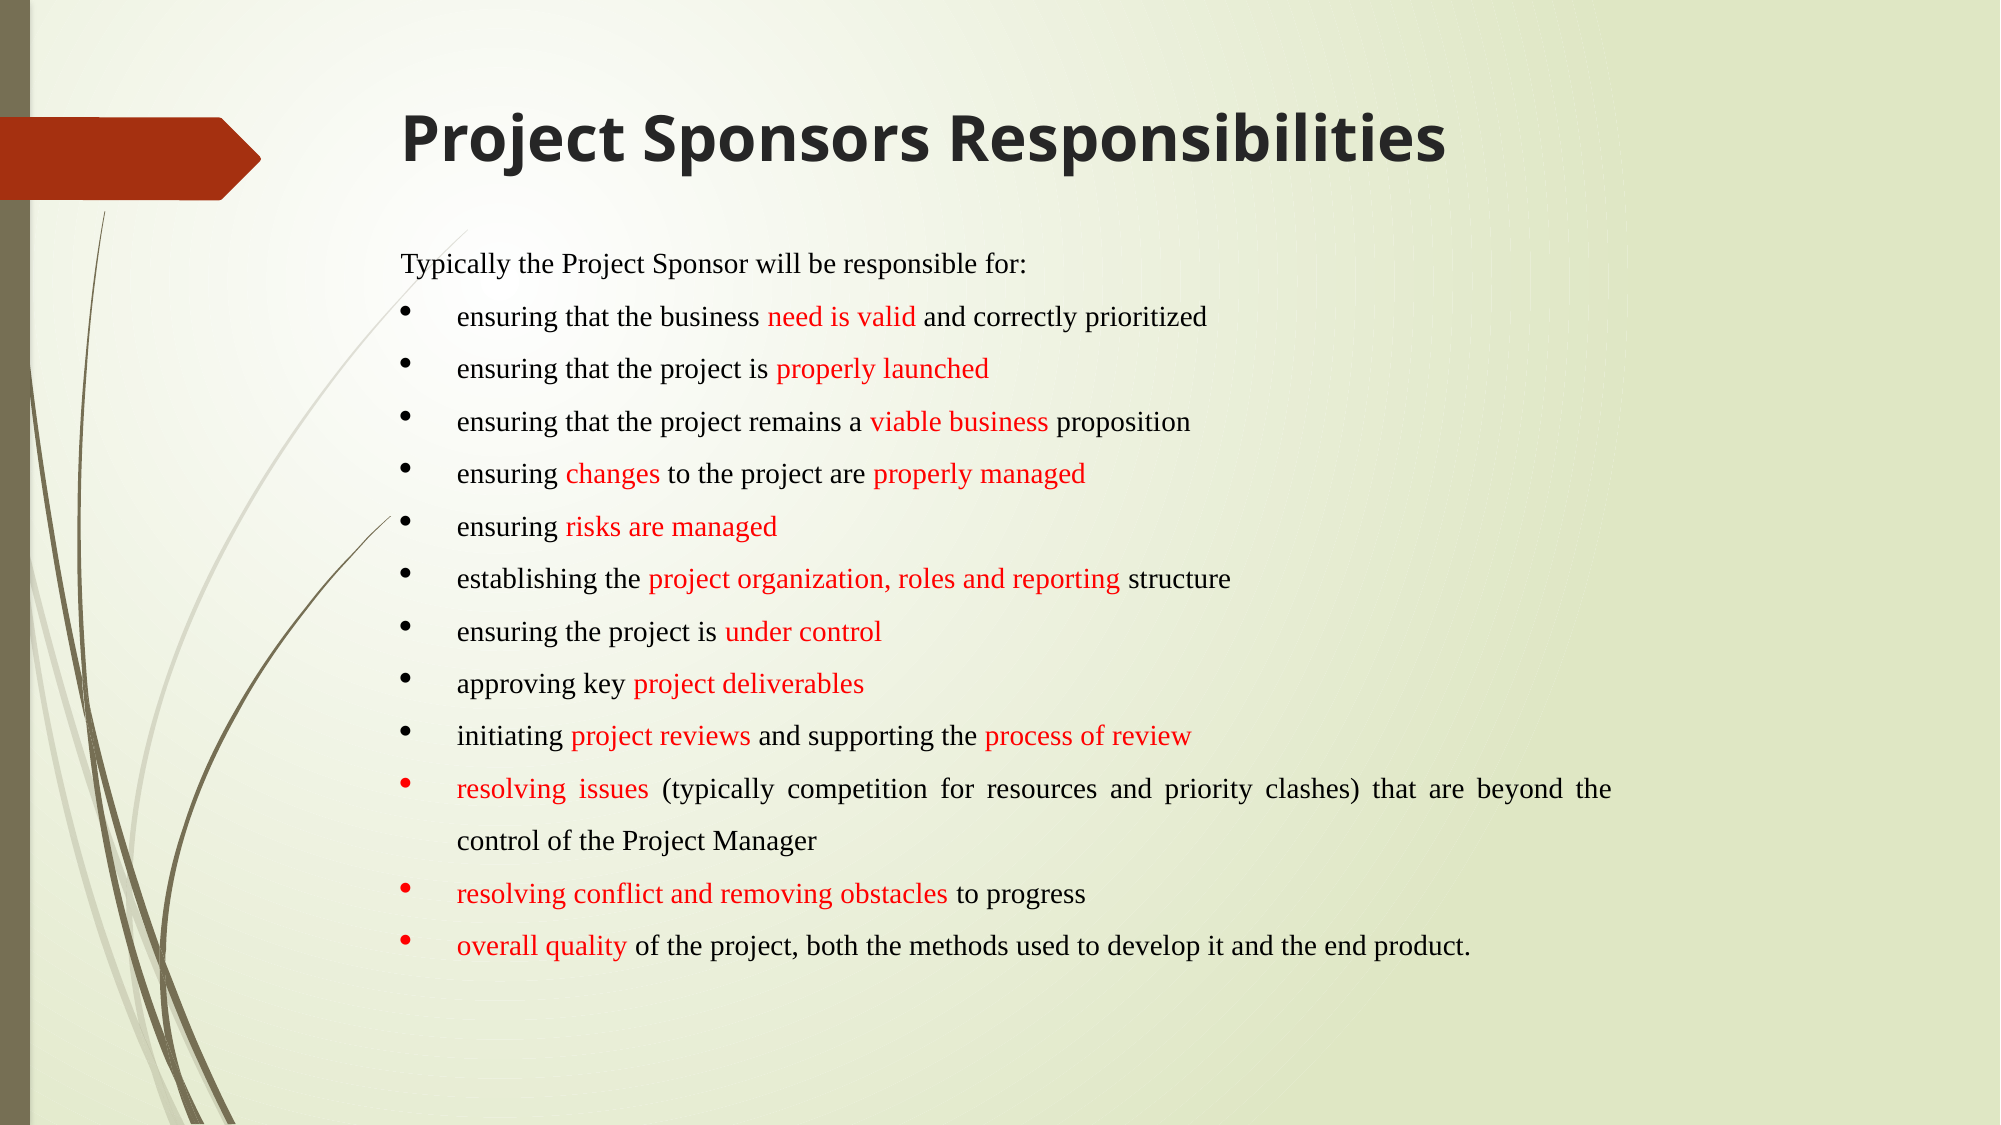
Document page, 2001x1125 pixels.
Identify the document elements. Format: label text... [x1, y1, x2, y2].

text_box Typically the Project Sponsor will be responsible for: ensuring that the business need is valid and correctly prioritized ensuring that the project is properly launched ensuring that the project remains a viable business proposition ensuring changes to the project are properly managed ensuring risks are managed establishing the project organization, roles and reporting structure ensuring the project is under control approving key project deliverables initiating project reviews and supporting the process of review resolving issues (typically competition for resources and priority clashes) that are beyond the control of the Project Manager resolving conflict and removing obstacles to progress overall quality of the project, both the methods used to develop it and the end product. [385, 219, 1628, 969]
title Project Sponsors Responsibilities [385, 90, 1502, 219]
